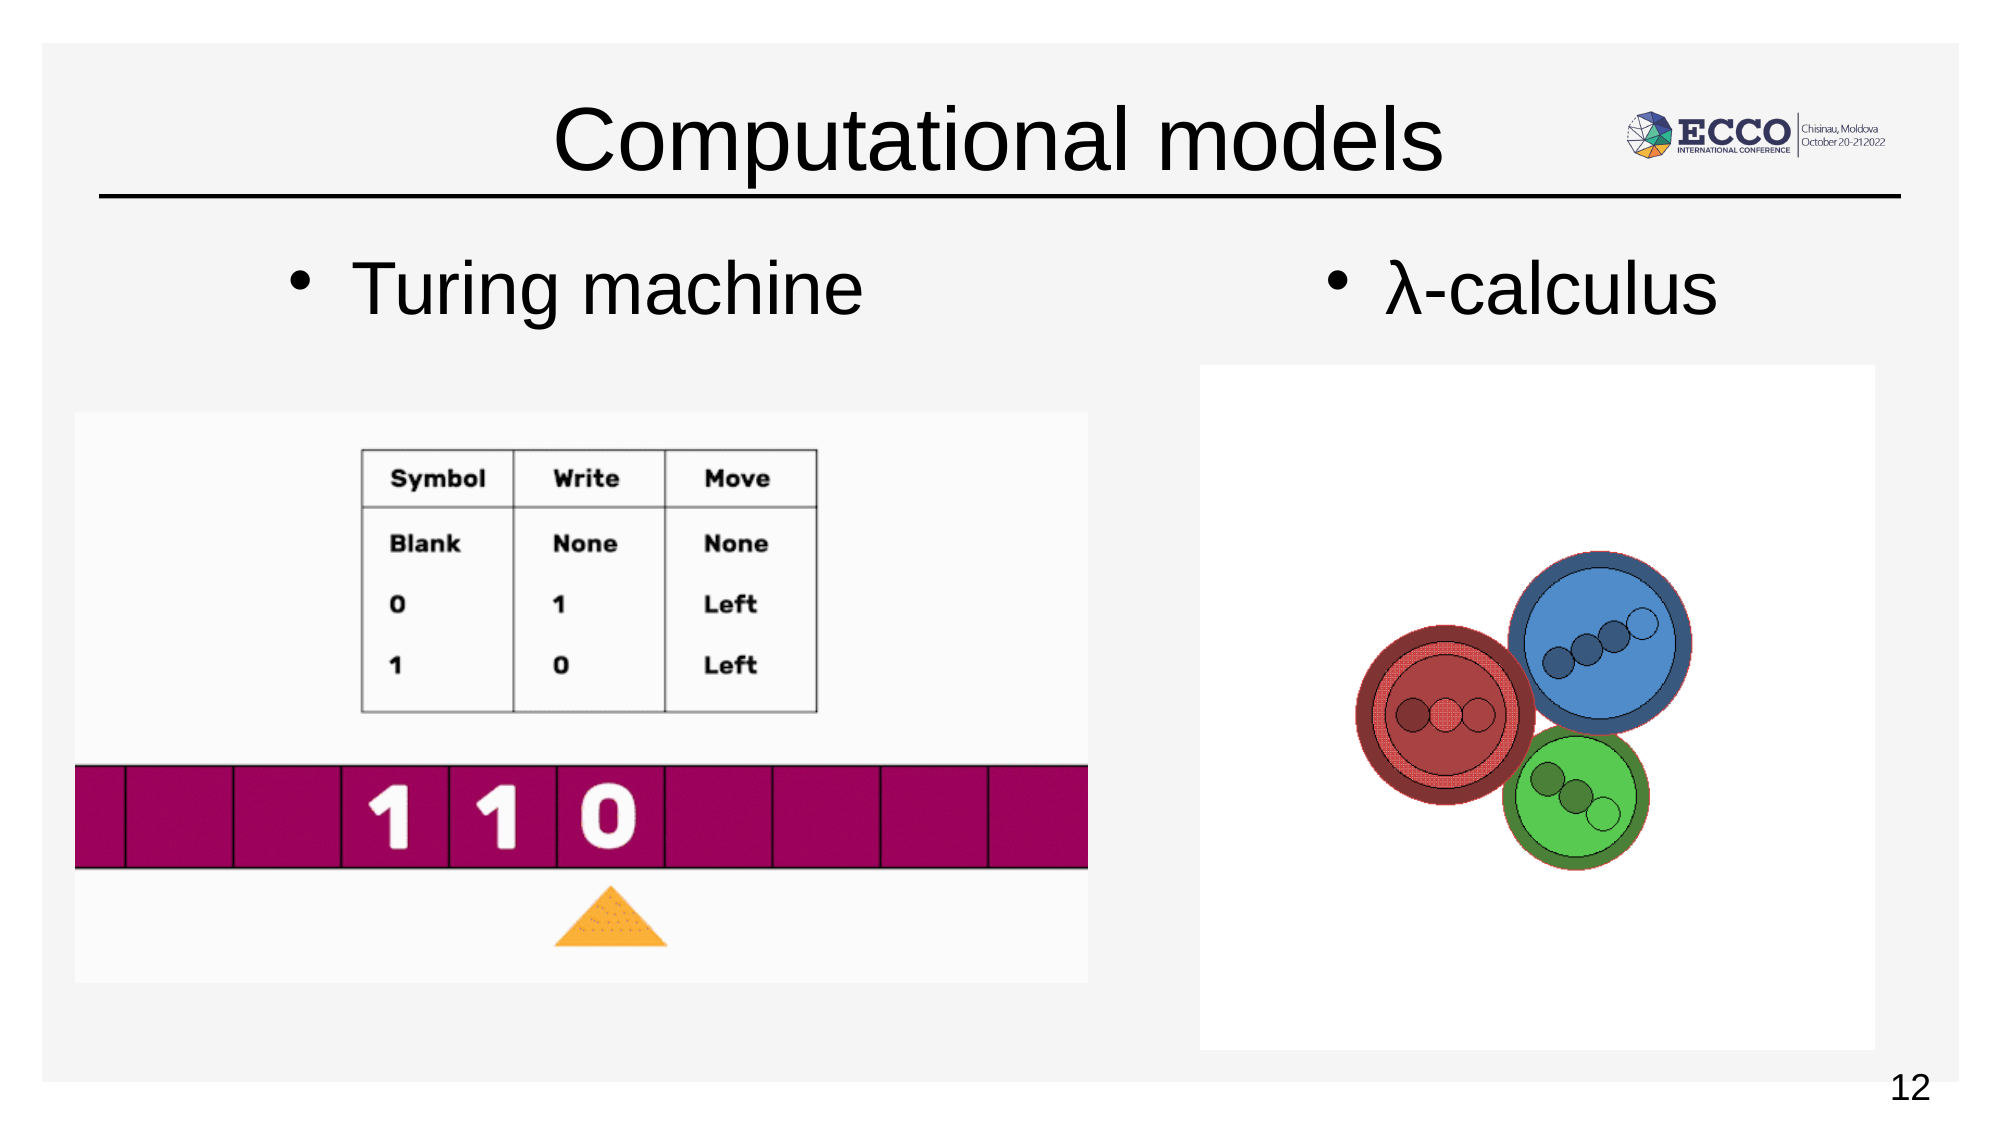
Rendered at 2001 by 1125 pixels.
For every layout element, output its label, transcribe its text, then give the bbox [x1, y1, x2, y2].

text_box Computational models [99, 73, 1901, 197]
text_box Turing machine [211, 232, 938, 338]
text_box <number> [1874, 1055, 2000, 1125]
picture [1199, 364, 1876, 1051]
picture [74, 412, 1088, 983]
text_box λ-calculus [1275, 232, 1763, 338]
